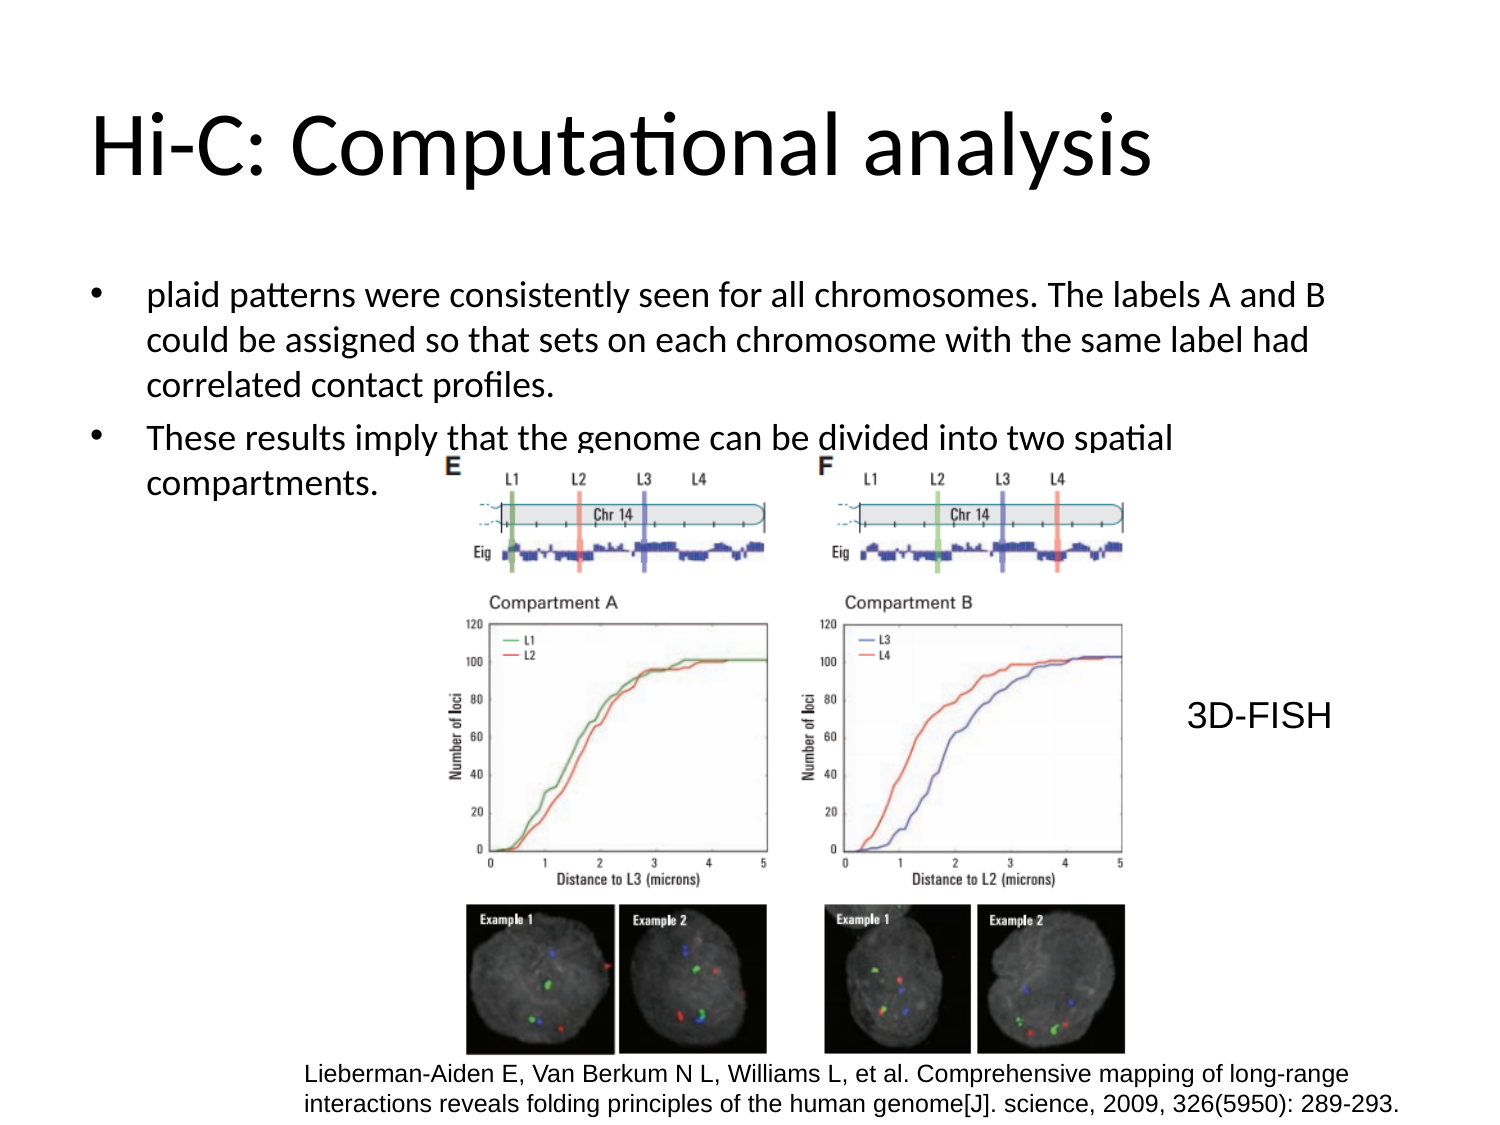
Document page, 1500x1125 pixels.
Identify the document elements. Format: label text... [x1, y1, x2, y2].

picture [442, 453, 1129, 1059]
title Hi-C: Computational analysis [74, 44, 1426, 233]
text_box 3D-FISH [1172, 683, 1348, 744]
list plaid patterns were consistently seen for all chromosomes. The labels A and B could be assigned so that sets on each chromosome with the same label had correlated contact profiles. These results imply that the genome can be divided into two spatial compartments. [74, 262, 1426, 1006]
text_box Lieberman-Aiden E, Van Berkum N L, Williams L, et al. Comprehensive mapping of long-range interactions reveals folding principles of the human genome[J]. science, 2009, 326(5950): 289-293. [289, 1050, 1500, 1125]
